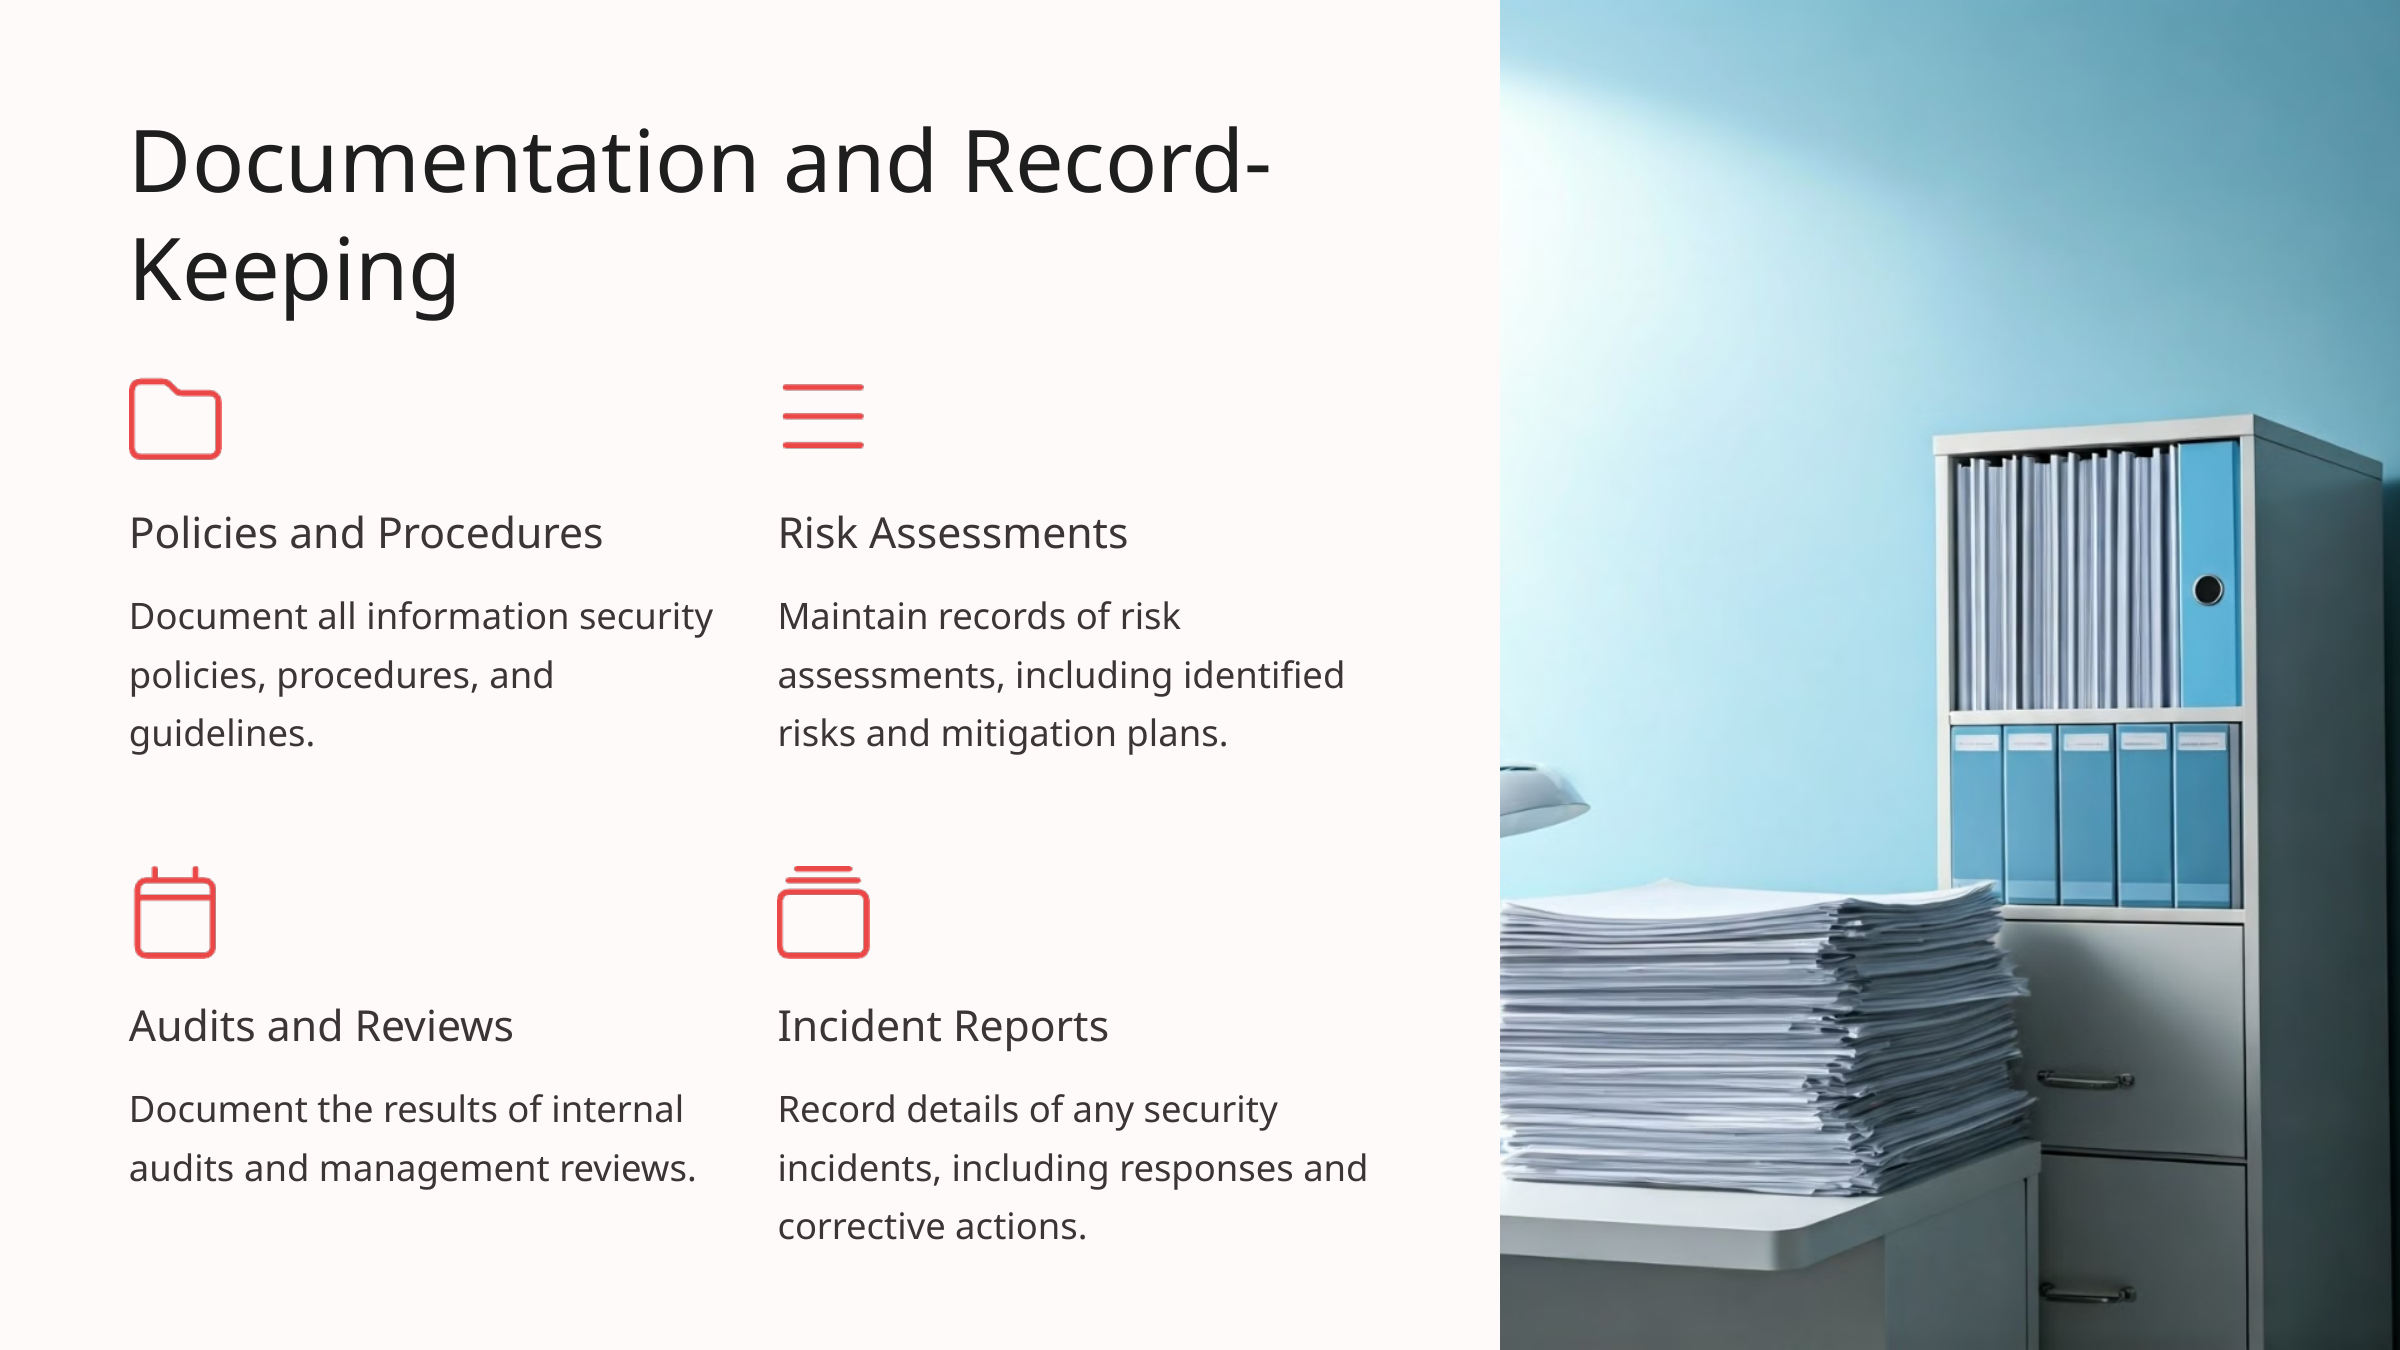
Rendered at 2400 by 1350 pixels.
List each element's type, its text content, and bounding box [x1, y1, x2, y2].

text_box Policies and Procedures [128, 502, 588, 557]
text_box Risk Assessments [777, 502, 1212, 557]
picture [129, 866, 222, 959]
text_box Document the results of internal audits and management reviews. [128, 1071, 723, 1190]
picture [1499, 0, 2400, 1350]
picture [777, 866, 870, 959]
text_box Audits and Reviews [128, 995, 563, 1050]
picture [129, 373, 222, 466]
text_box Maintain records of risk assessments, including identified risks and mitigation plans. [777, 578, 1371, 756]
picture [777, 373, 870, 466]
text_box Document all information security policies, procedures, and guidelines. [128, 578, 723, 697]
text_box Documentation and Record-Keeping [129, 101, 1371, 319]
text_box Incident Reports [777, 995, 1212, 1050]
text_box Record details of any security incidents, including responses and corrective actions. [777, 1071, 1371, 1249]
